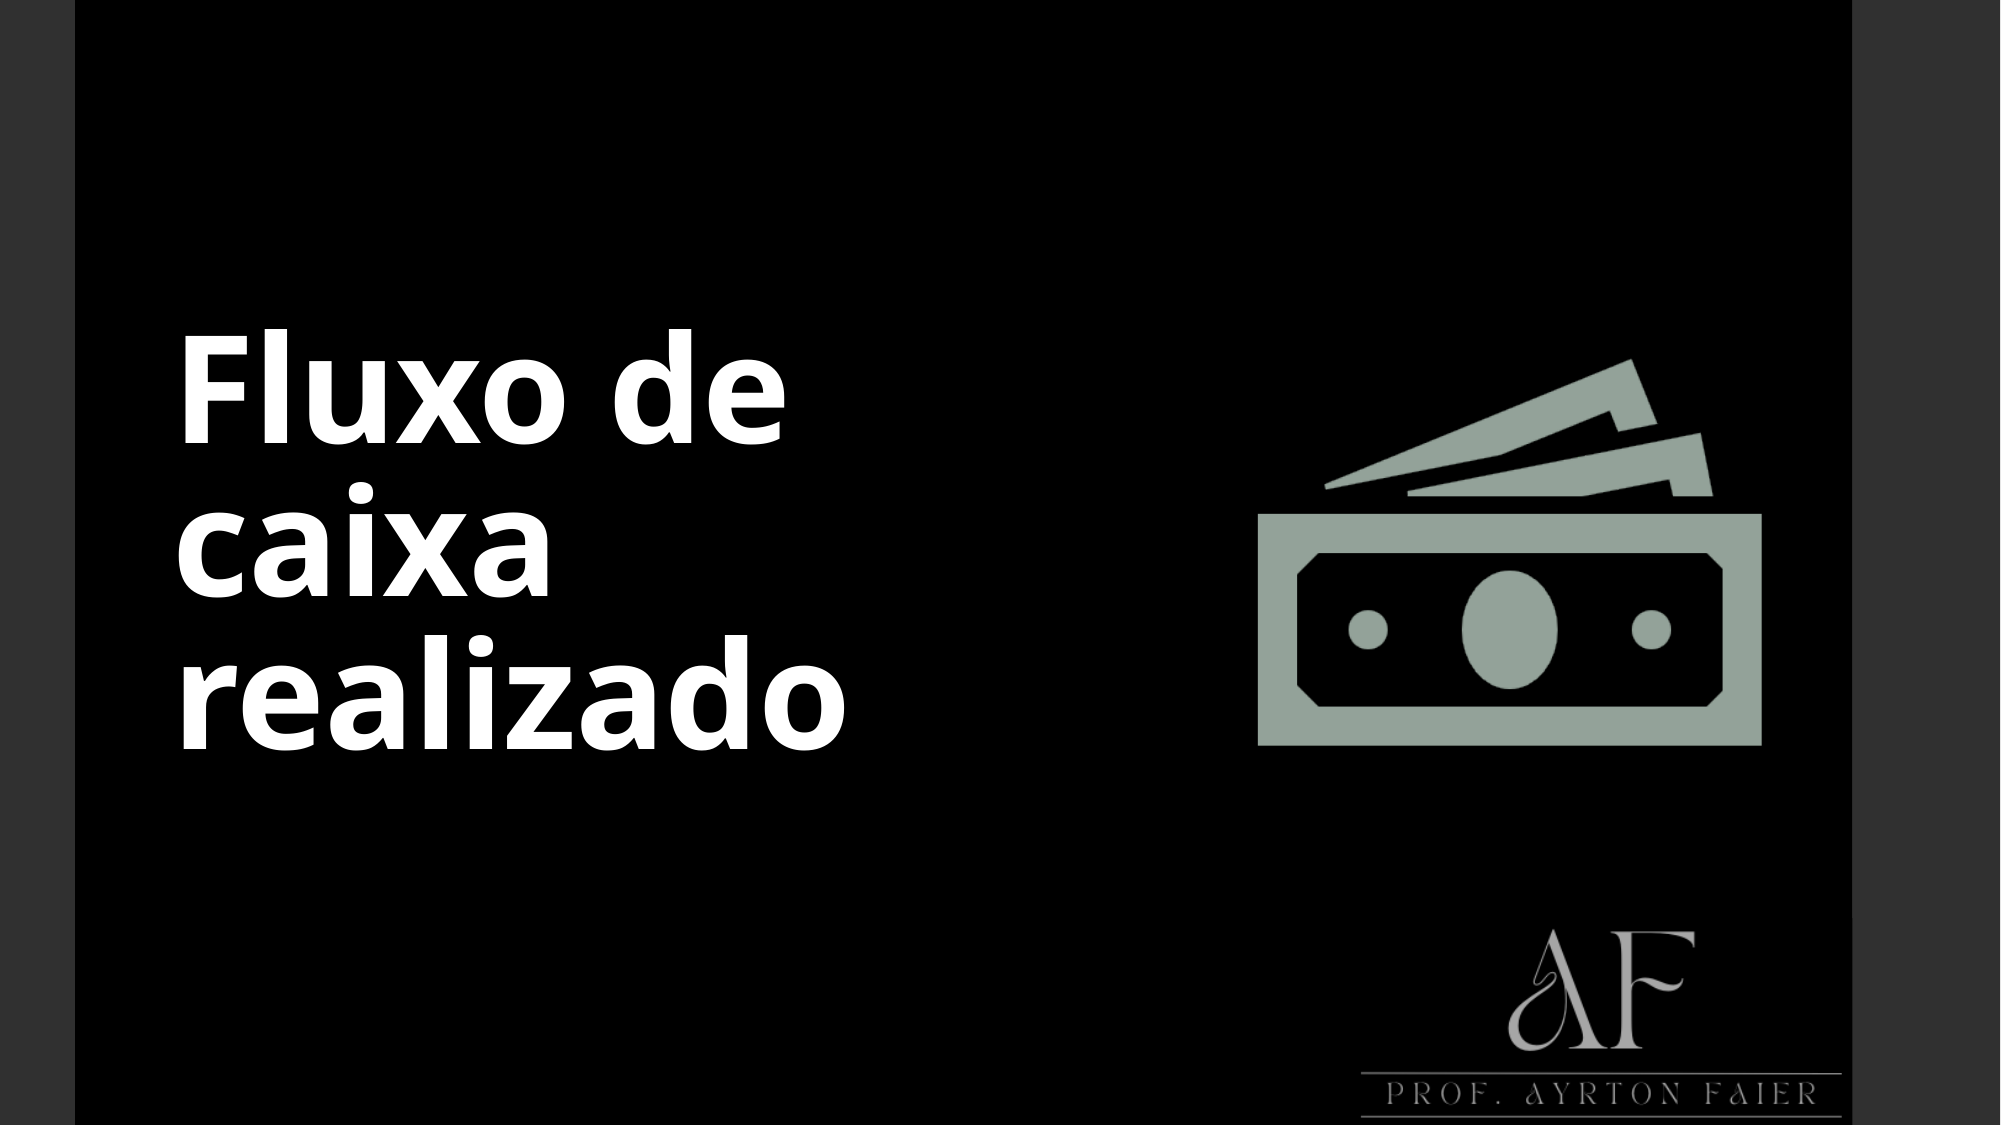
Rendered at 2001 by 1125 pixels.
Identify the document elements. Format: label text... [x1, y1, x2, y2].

picture [1238, 290, 1782, 834]
picture [1350, 918, 1851, 1125]
title Fluxo de caixa realizado [157, 124, 1187, 788]
text_box [1851, 0, 2000, 1125]
text_box [0, 0, 76, 1125]
